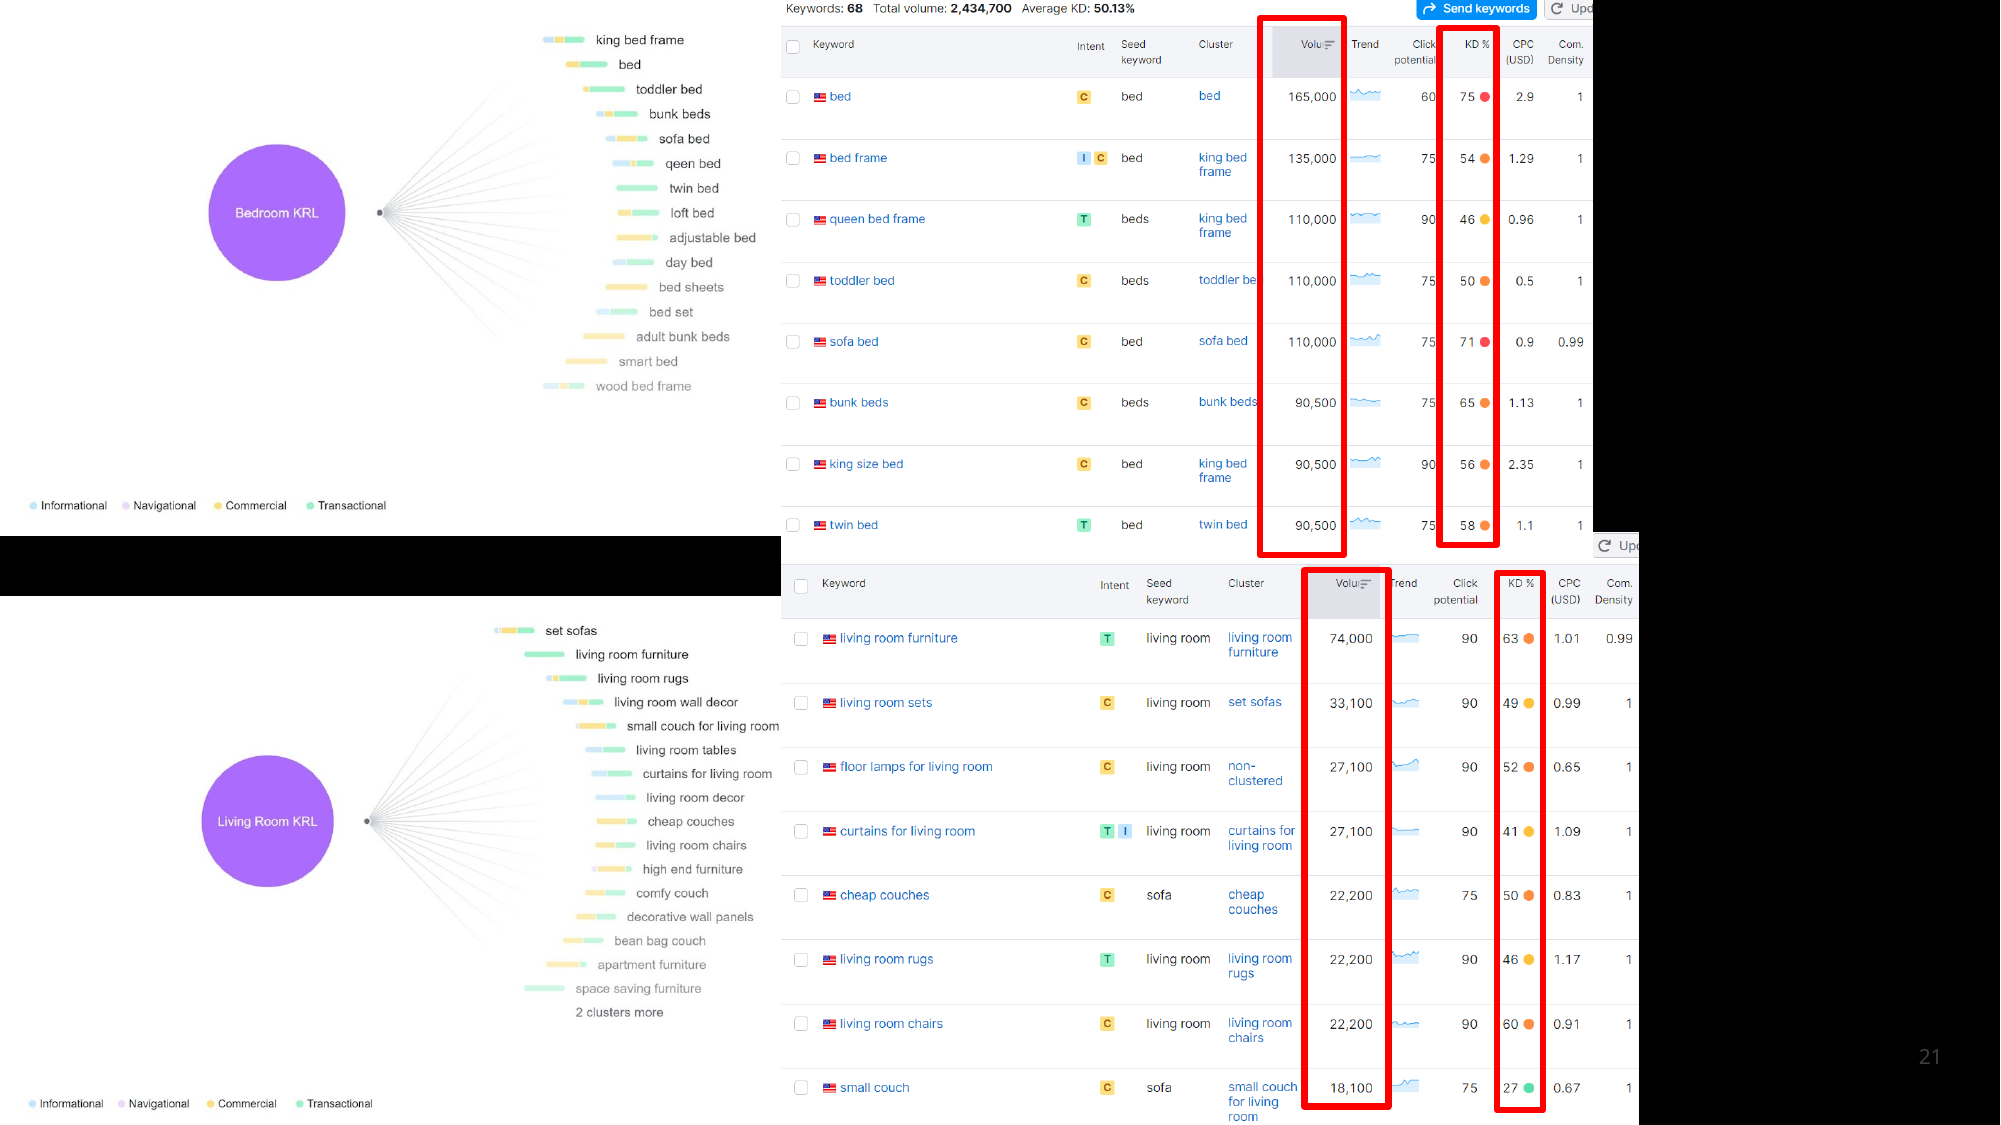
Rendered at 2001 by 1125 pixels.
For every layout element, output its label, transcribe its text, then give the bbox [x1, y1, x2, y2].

picture [0, 0, 1639, 1125]
slide_number 21 [1717, 1034, 1958, 1080]
